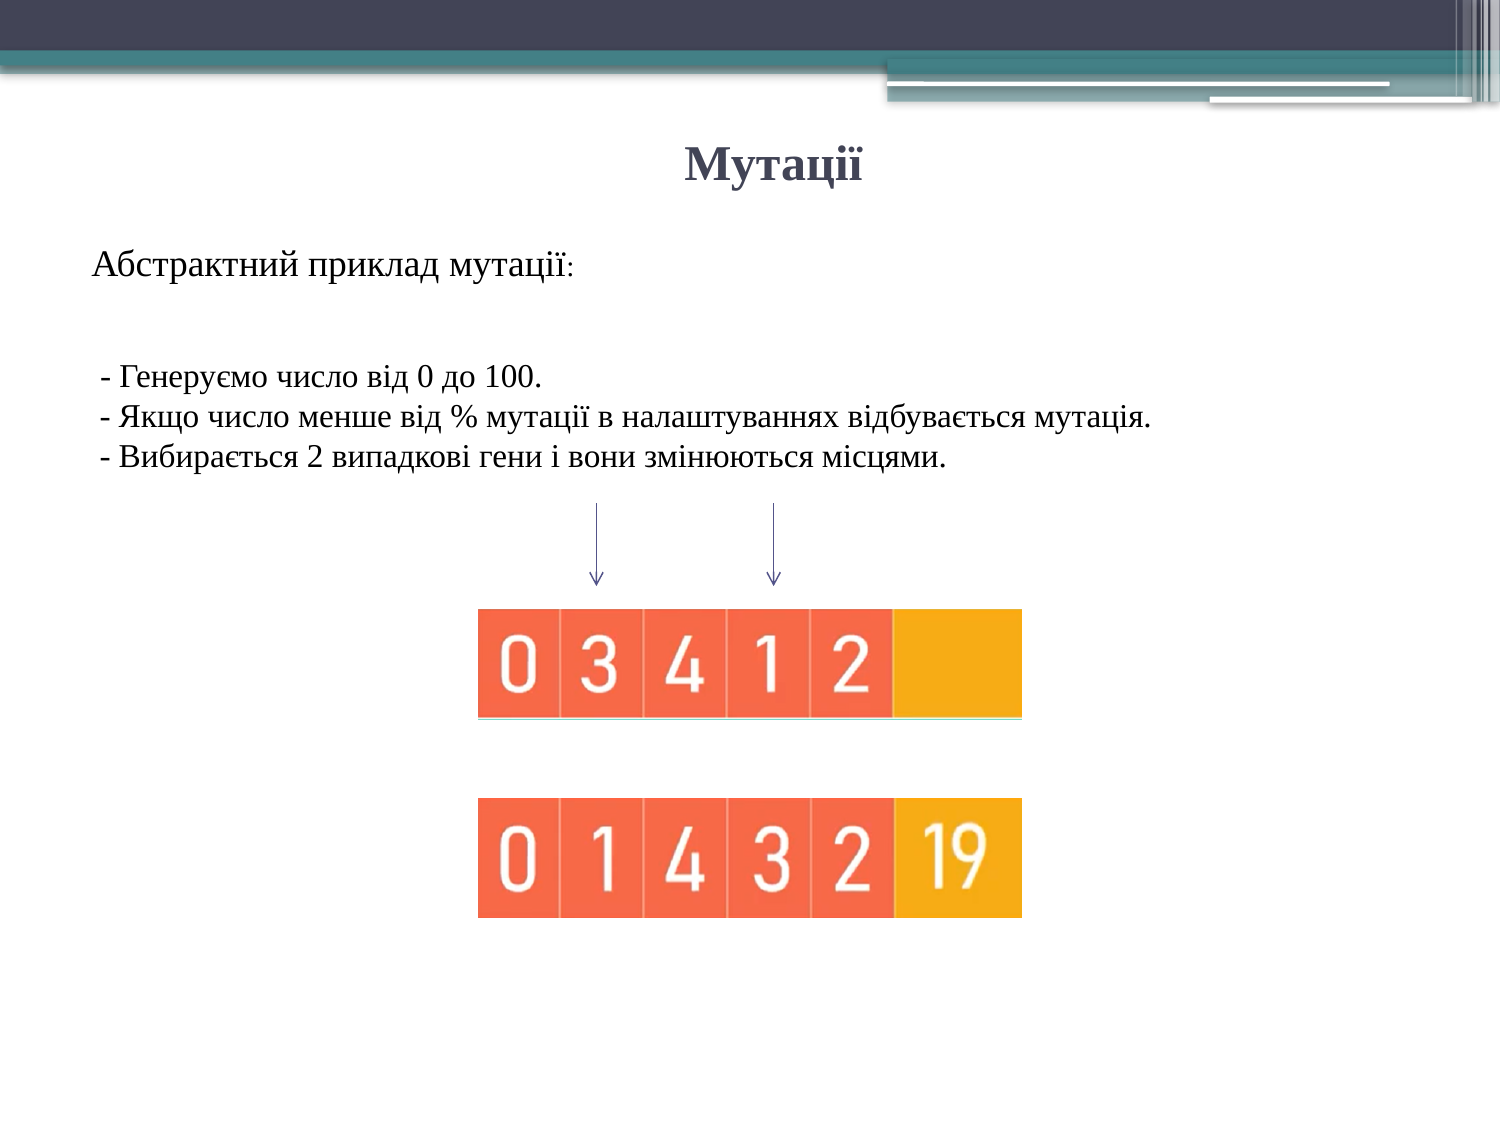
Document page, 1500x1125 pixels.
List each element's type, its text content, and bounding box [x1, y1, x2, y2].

picture [478, 609, 1022, 720]
picture [478, 798, 1022, 918]
text_box Мутації [0, 78, 1500, 244]
text_box Абстрактний приклад мутації: - Генеруємо число від 0 до 100. - Якщо число менше від % мутації в налаштуваннях відбувається мутація. - Вибирається 2 випадкові гени і вони змінюються місцями. [76, 244, 1388, 1086]
